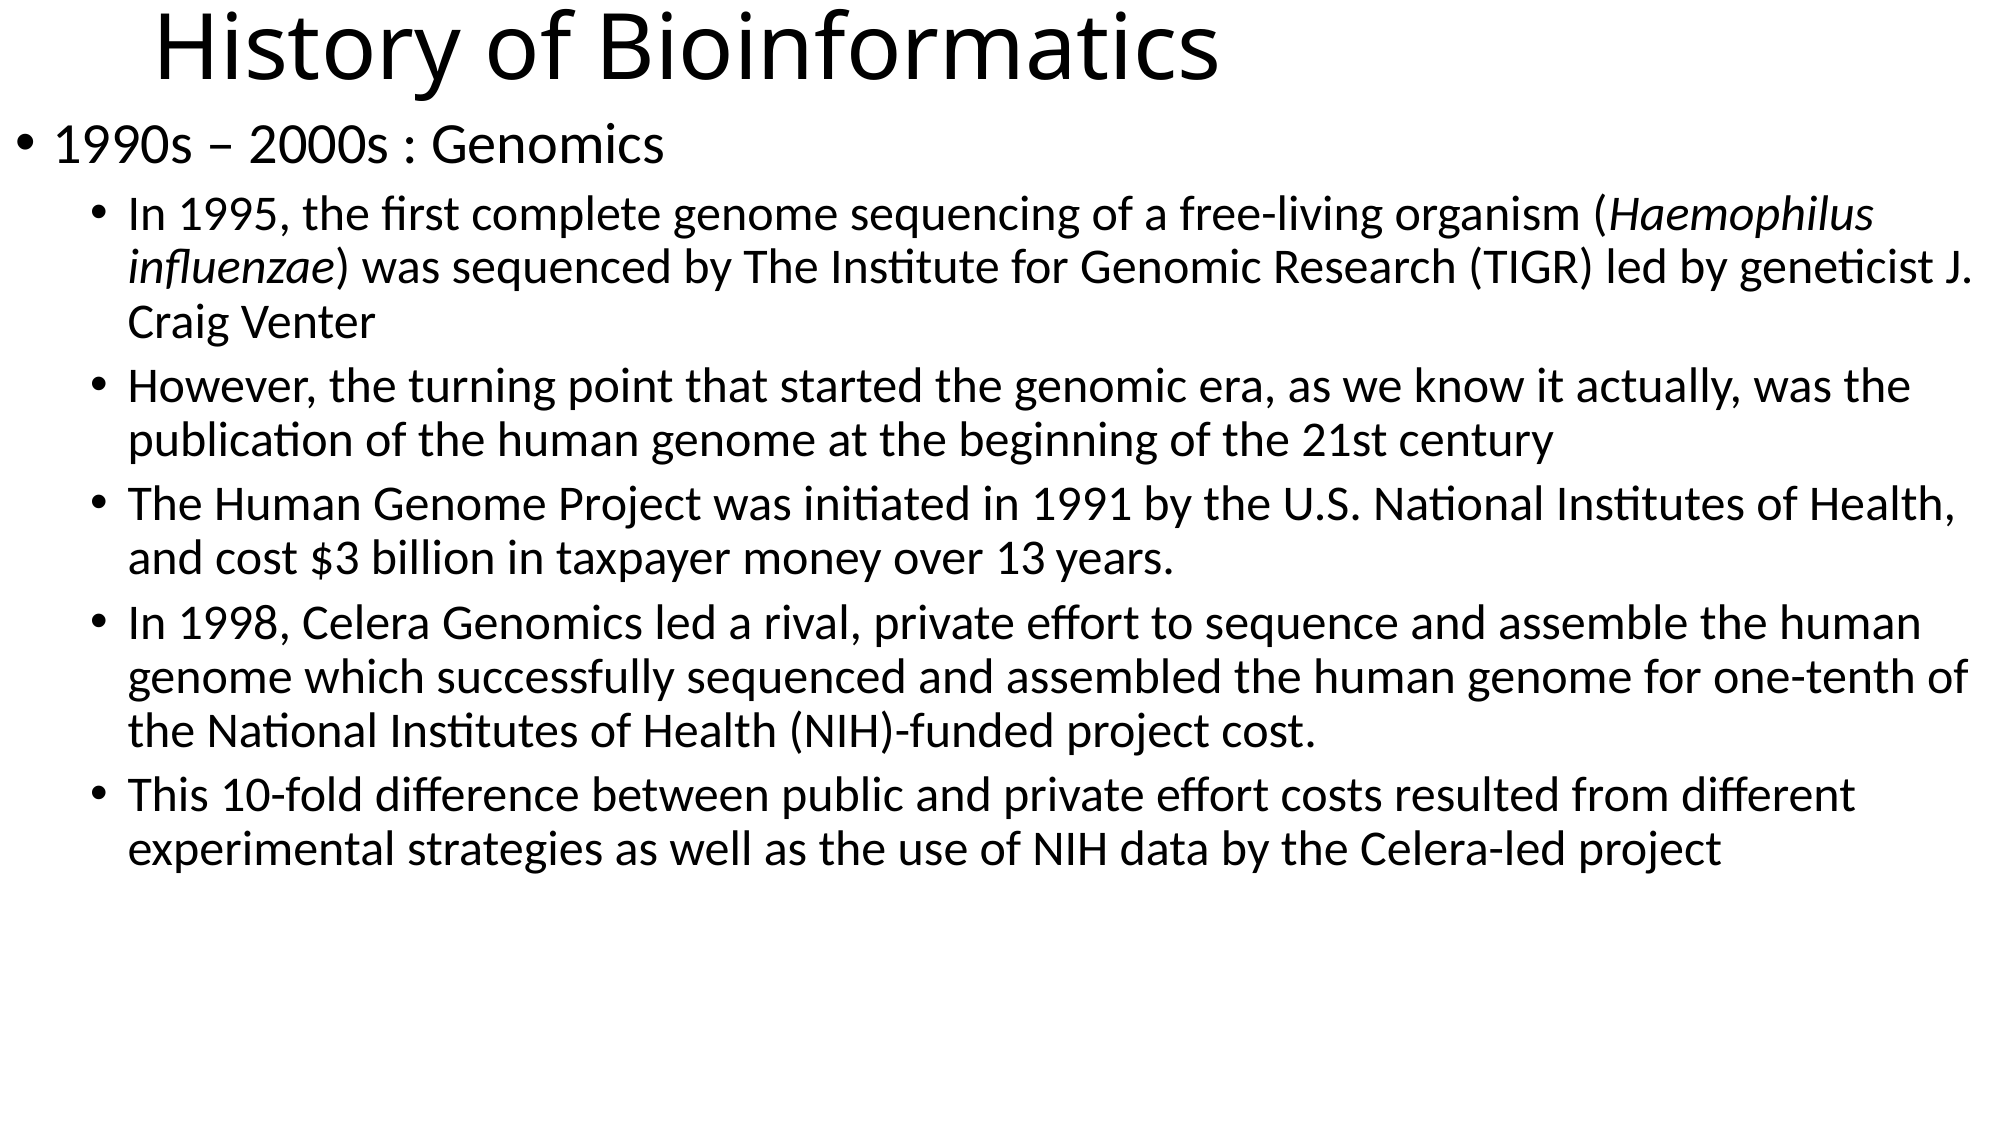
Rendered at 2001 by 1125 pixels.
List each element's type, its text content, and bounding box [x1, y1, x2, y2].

title History of Bioinformatics [137, 0, 1863, 106]
list 1990s – 2000s : Genomics In 1995, the first complete genome sequencing of a free-living organism (Haemophilus influenzae) was sequenced by The Institute for Genomic Research (TIGR) led by geneticist J. Craig Venter However, the turning point that started the genomic era, as we know it actually, was the publication of the human genome at the beginning of the 21st century The Human Genome Project was initiated in 1991 by the U.S. National Institutes of Health, and cost $3 billion in taxpayer money over 13 years. In 1998, Celera Genomics led a rival, private effort to sequence and assemble the human genome which successfully sequenced and assembled the human genome for one-tenth of the National Institutes of Health (NIH)-funded project cost. This 10-fold difference between public and private effort costs resulted from different experimental strategies as well as the use of NIH data by the Celera-led project [0, 106, 2000, 1125]
